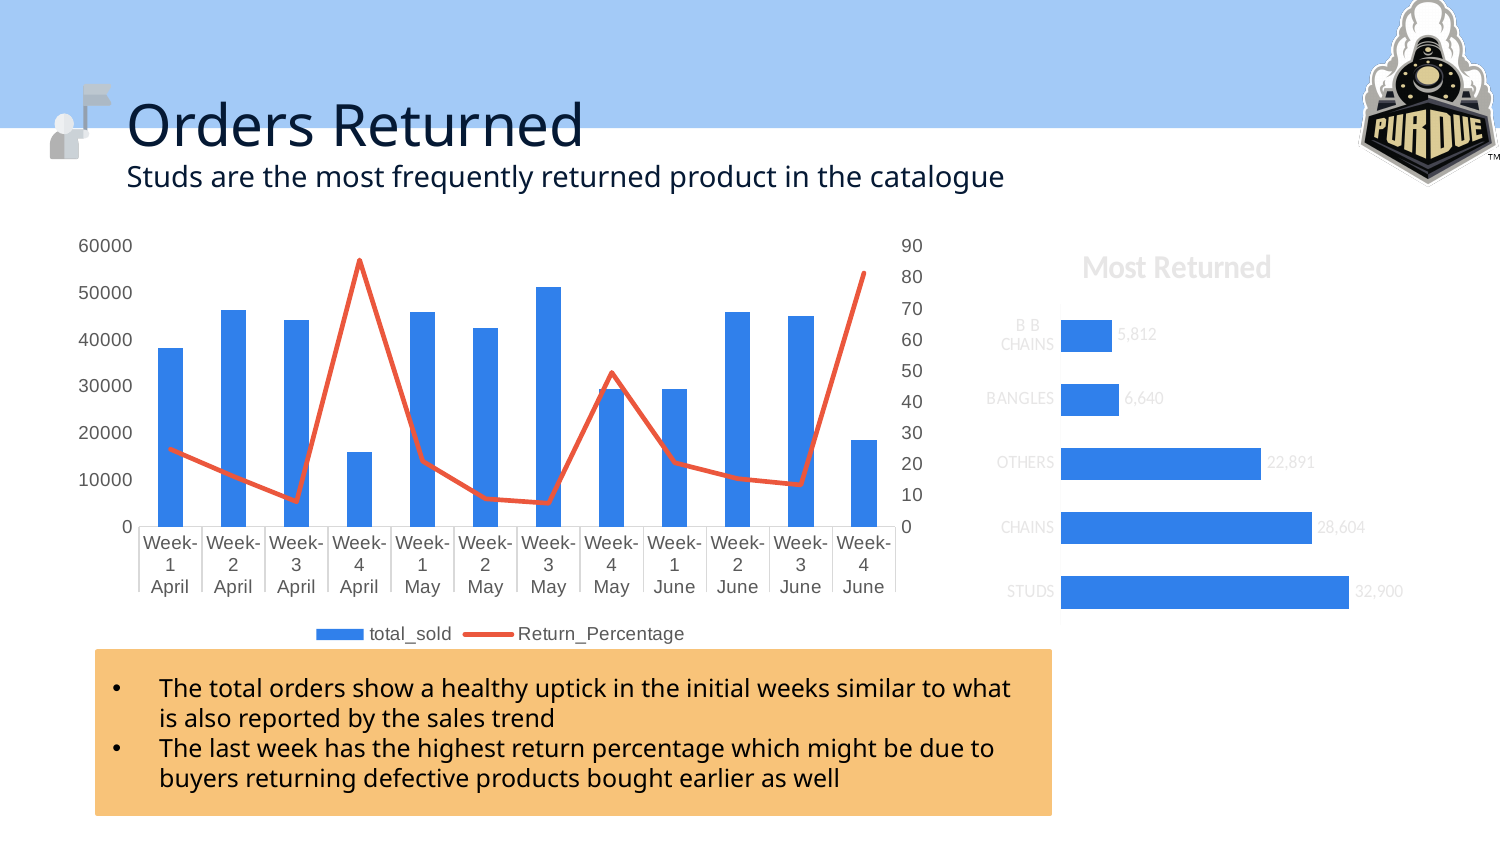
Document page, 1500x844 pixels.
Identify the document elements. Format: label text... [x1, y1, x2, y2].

text_box The total orders show a healthy uptick in the initial weeks similar to what is also reported by the sales trend The last week has the highest return percentage which might be due to buyers returning defective products bought earlier as well [95, 649, 1052, 816]
chart [978, 226, 1404, 633]
picture [1358, 0, 1500, 187]
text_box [49, 83, 112, 160]
chart [60, 226, 942, 652]
title Orders Returned Studs are the most frequently returned product in the catalogue [111, 72, 1271, 167]
